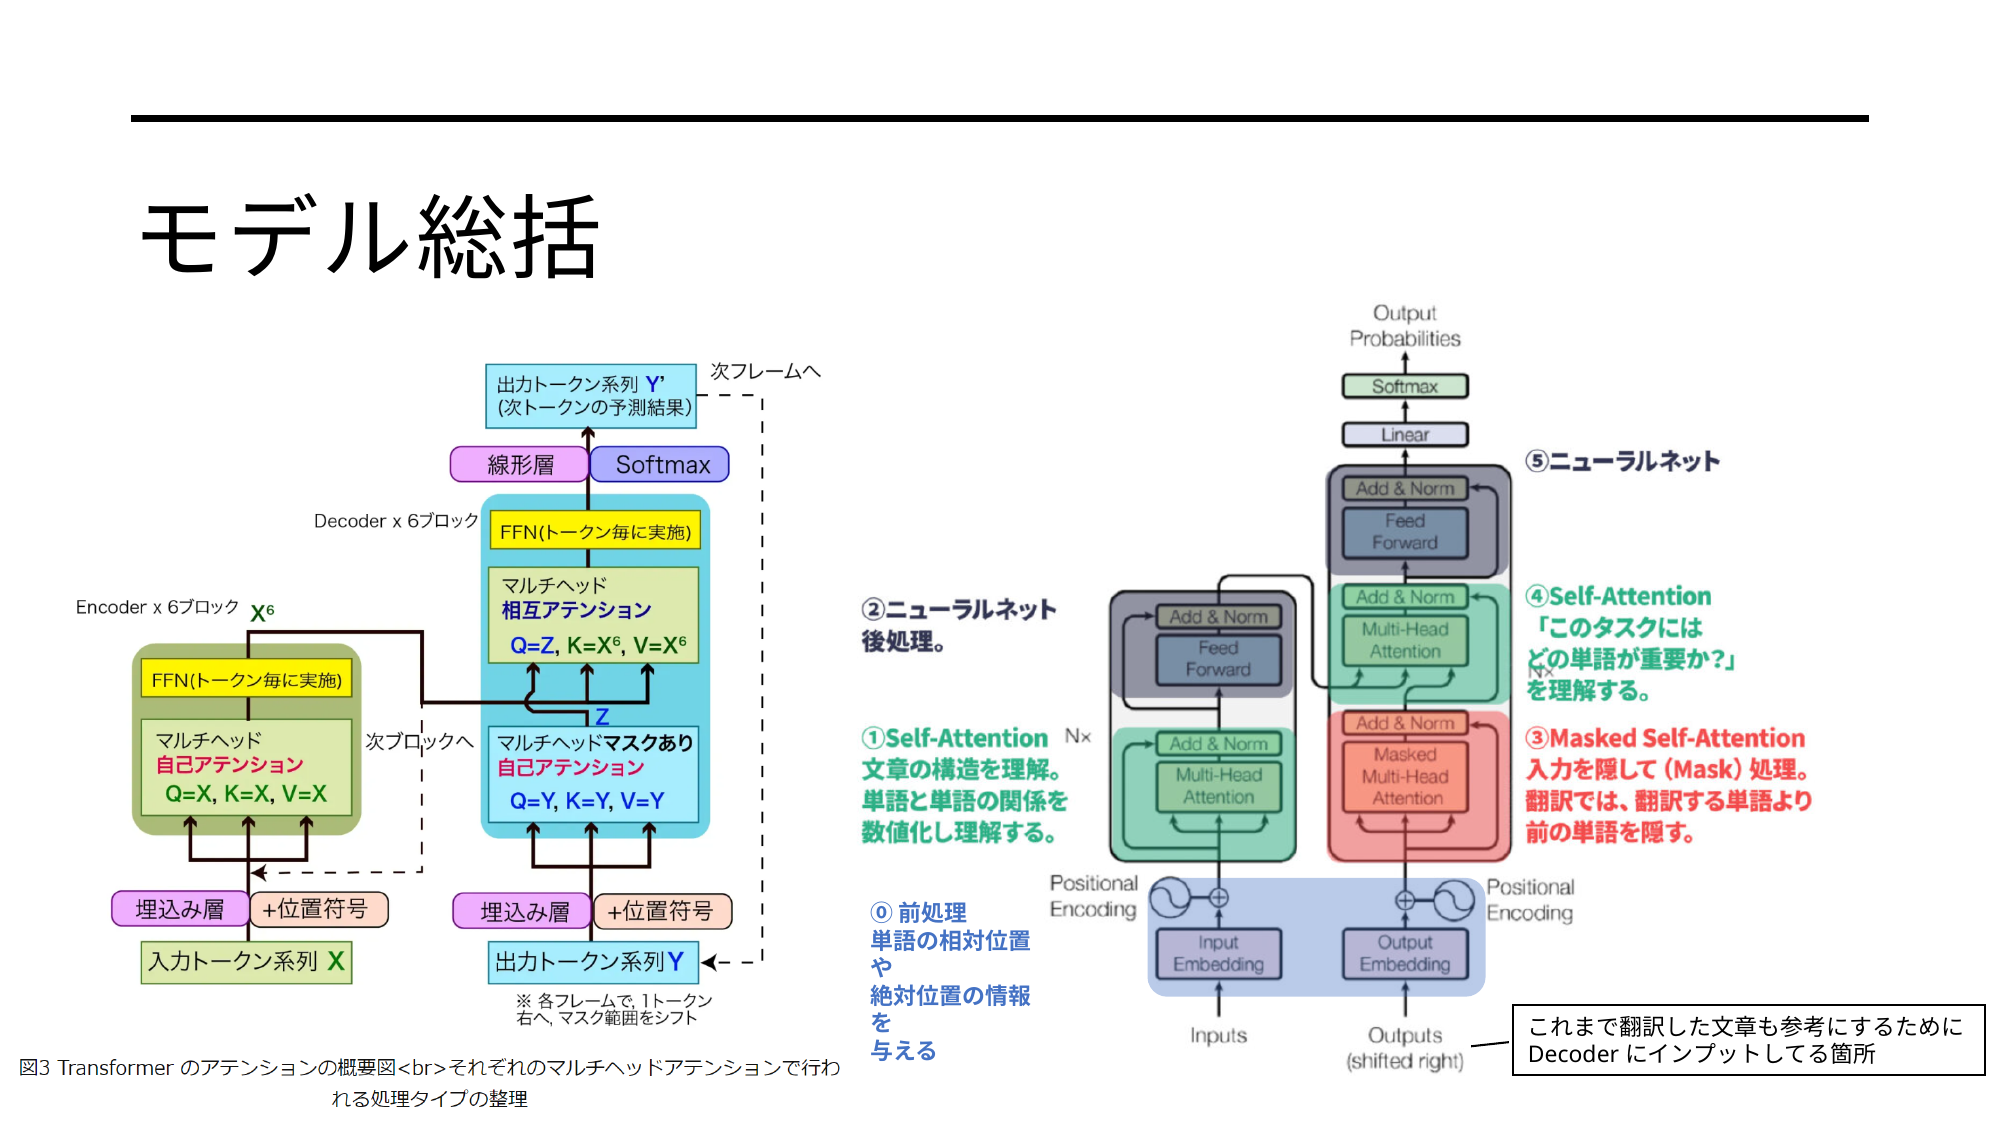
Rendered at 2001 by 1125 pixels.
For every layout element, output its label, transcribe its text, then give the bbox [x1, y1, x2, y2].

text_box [855, 263, 1986, 1076]
picture [13, 346, 856, 1112]
title モデル総括 [114, 151, 1869, 346]
